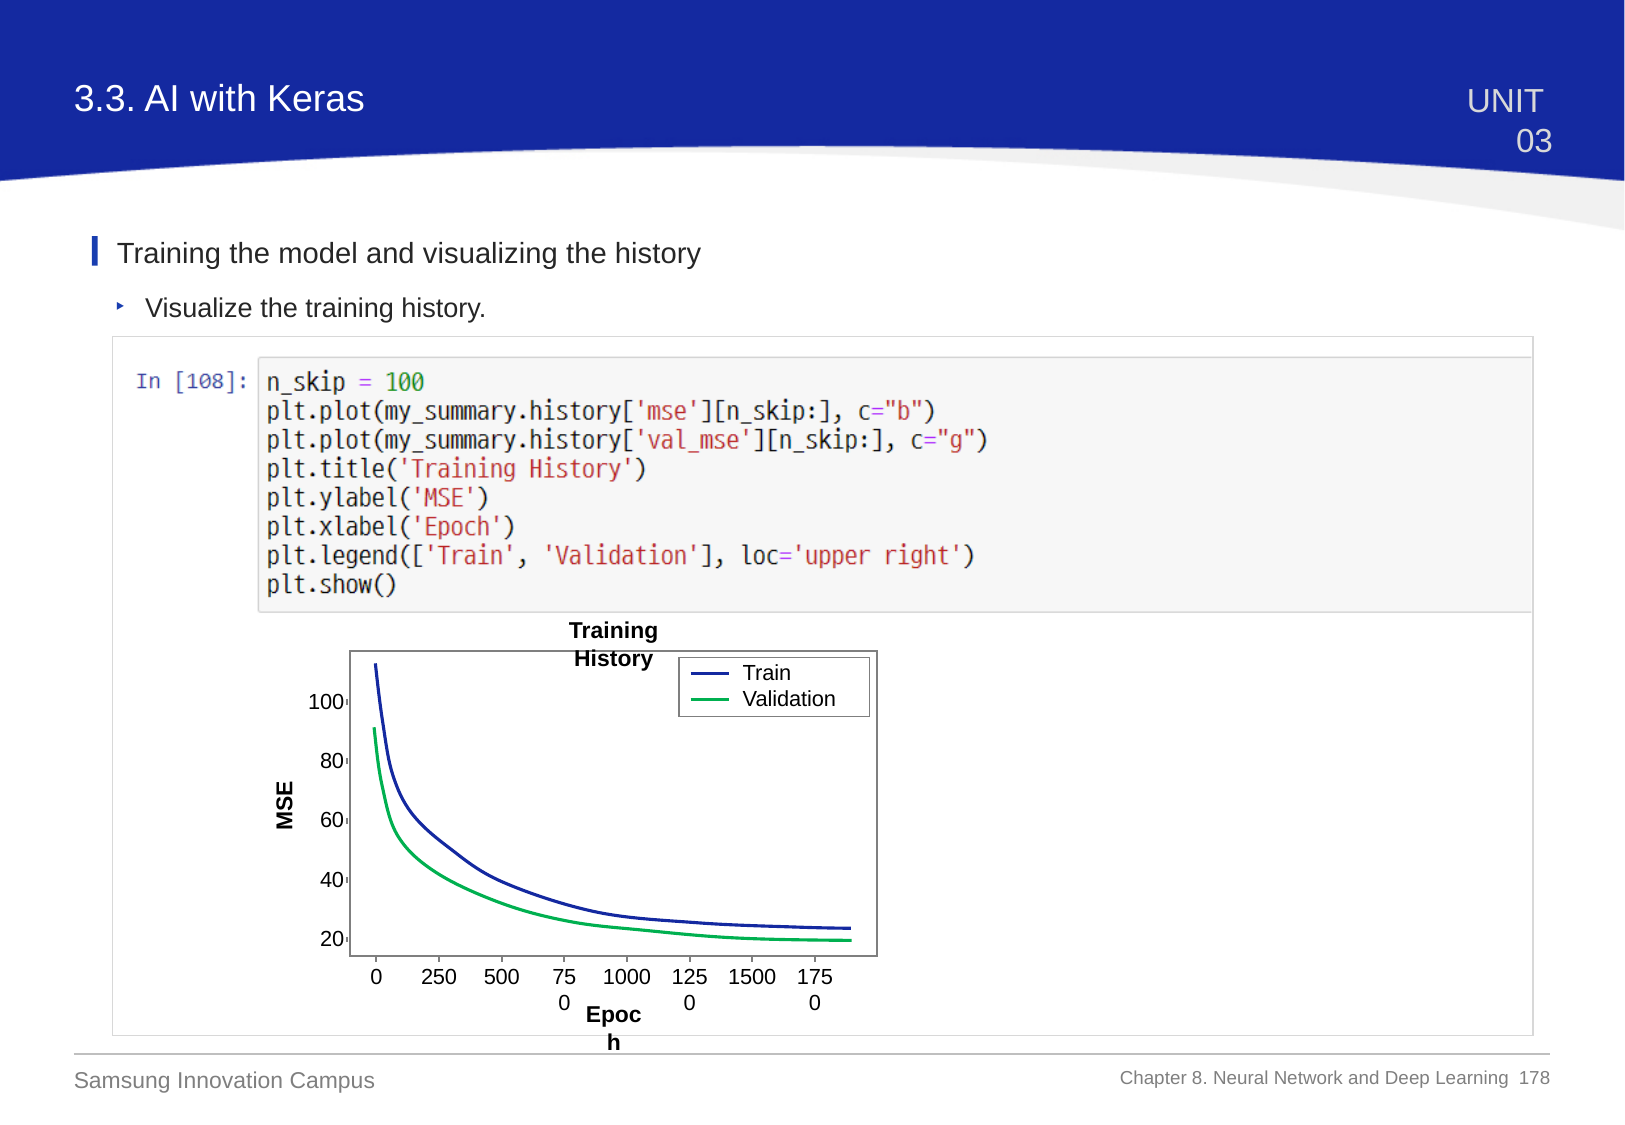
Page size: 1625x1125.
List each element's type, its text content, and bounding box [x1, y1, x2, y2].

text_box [91, 234, 1533, 270]
text_box Visualize the training history. [115, 278, 1532, 335]
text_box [73, 73, 1554, 120]
picture [0, 0, 1625, 1125]
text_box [112, 336, 1534, 1036]
